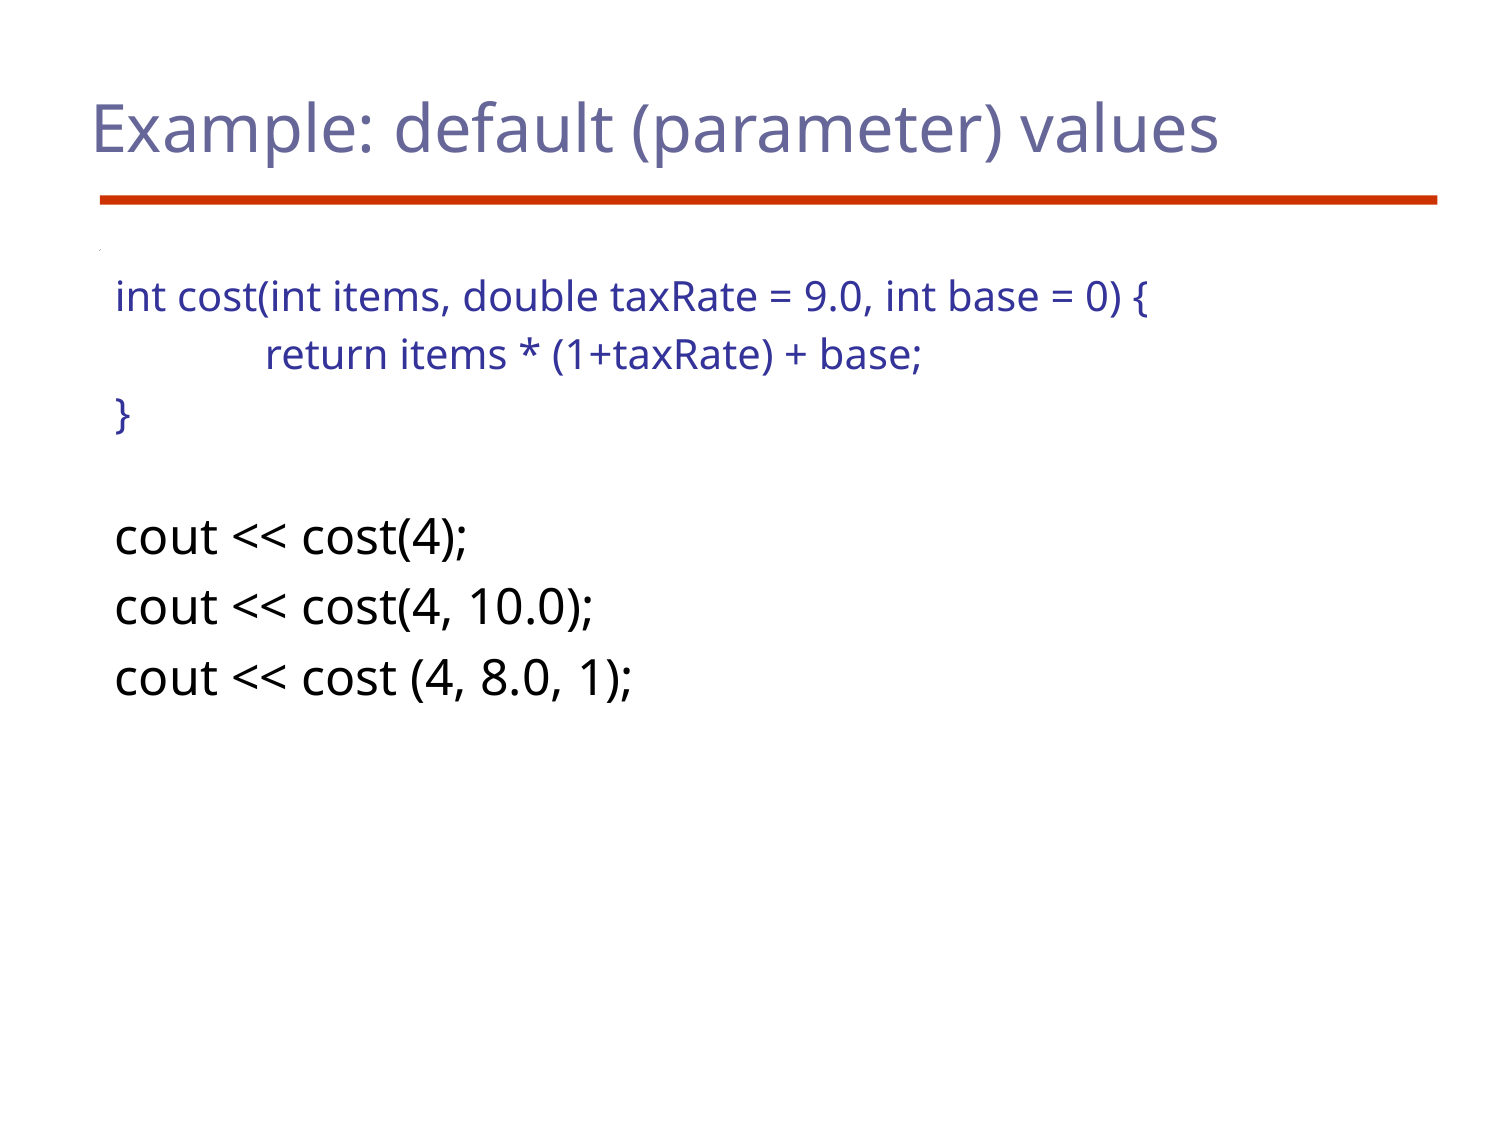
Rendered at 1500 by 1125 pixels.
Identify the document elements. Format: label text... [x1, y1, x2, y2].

title Example: default (parameter) values [75, 78, 1413, 266]
list int cost(int items, double taxRate = 9.0, int base = 0) { return items * (1+taxRate) + base; } cout << cost(4); cout << cost(4, 10.0); cout << cost (4, 8.0, 1); [99, 262, 1438, 1013]
